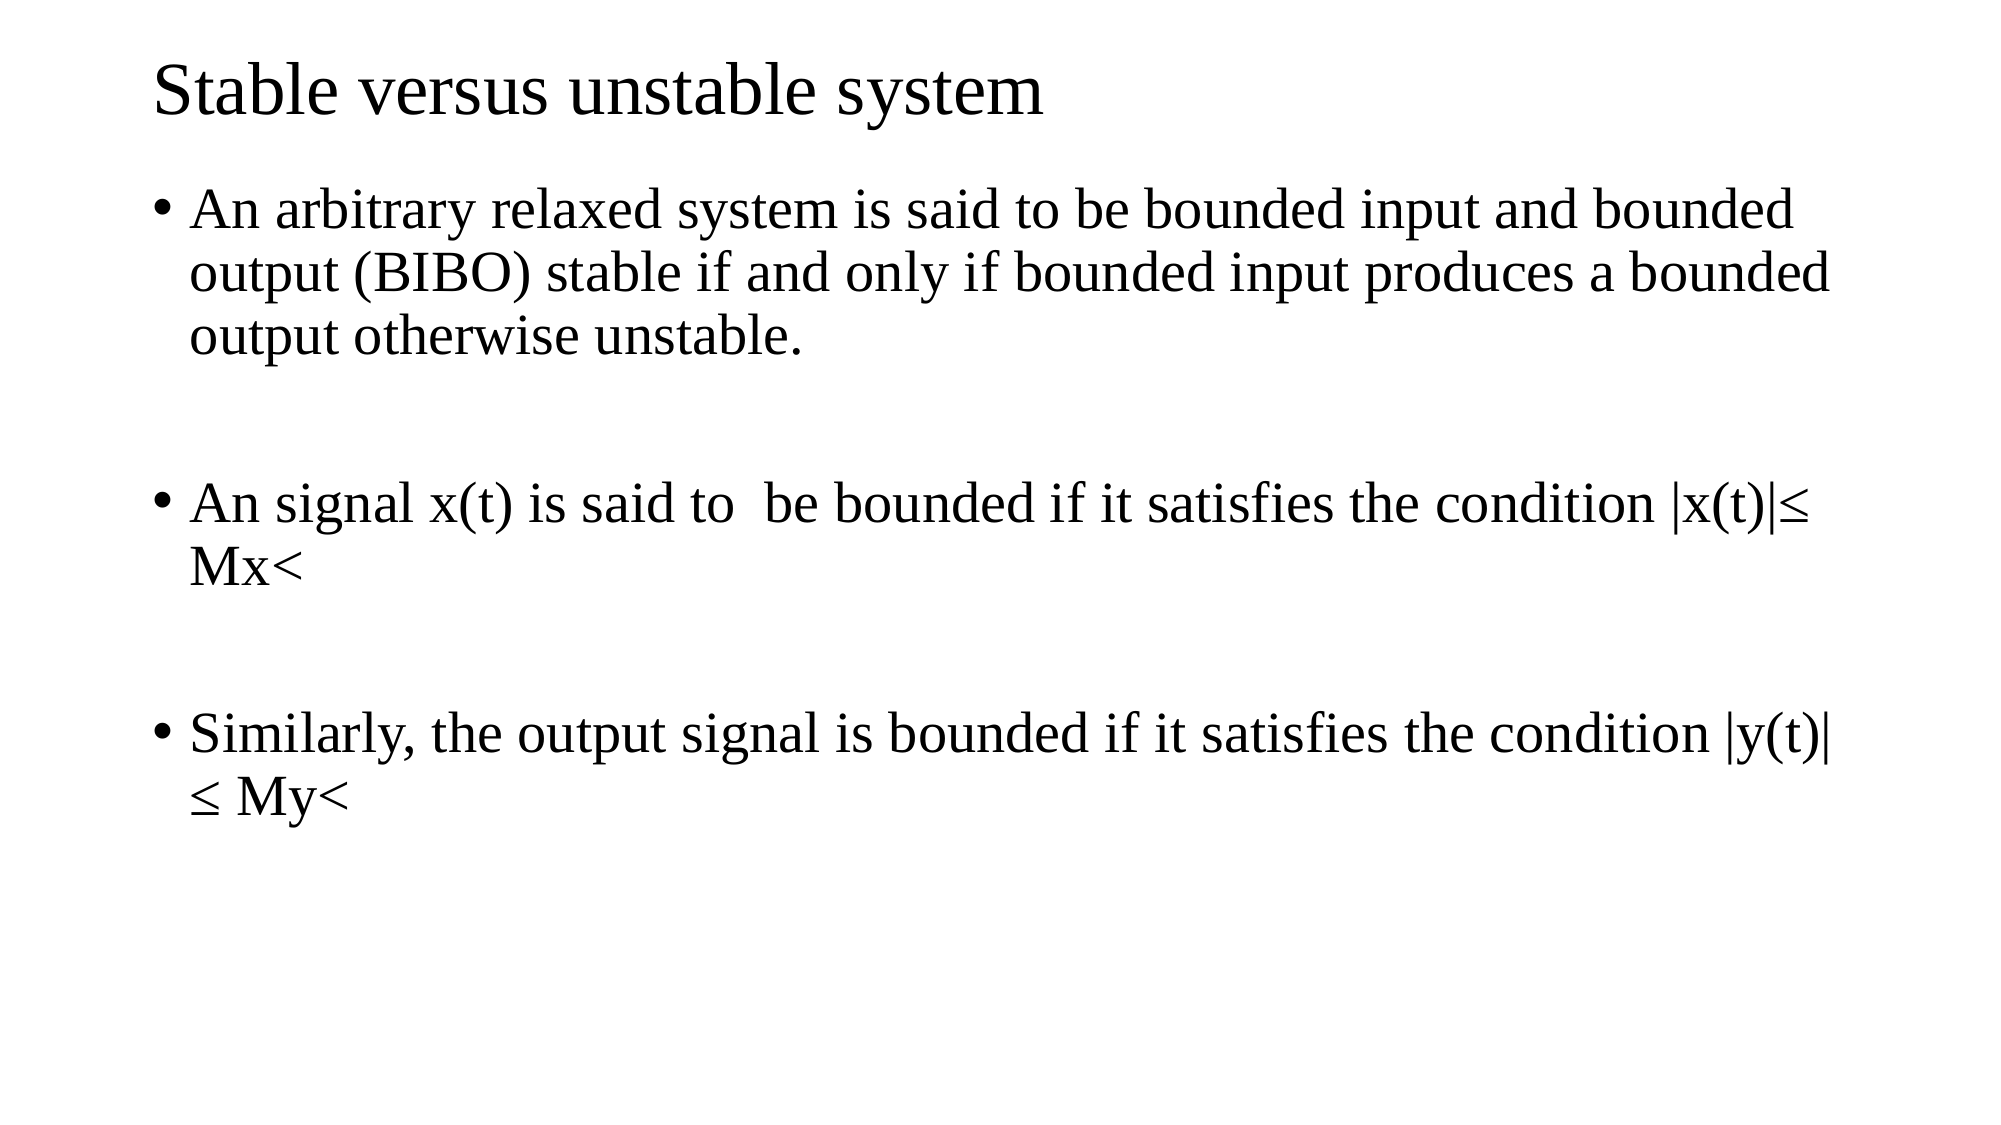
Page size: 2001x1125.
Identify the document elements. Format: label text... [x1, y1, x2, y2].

title Stable versus unstable system [137, 36, 1863, 143]
